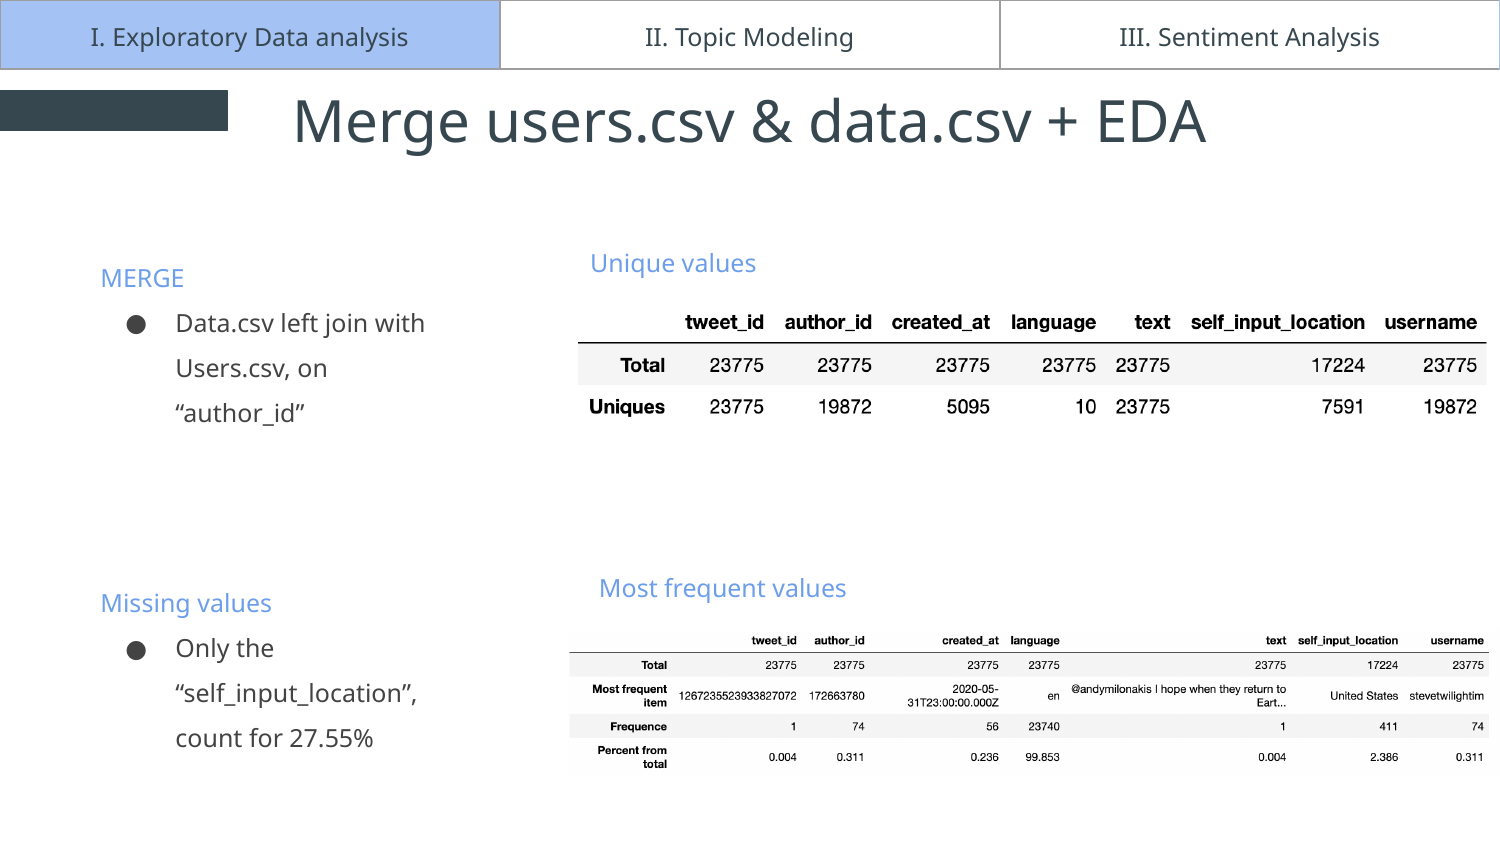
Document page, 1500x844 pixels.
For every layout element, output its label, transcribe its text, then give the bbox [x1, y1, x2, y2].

table_header I. Exploratory Data analysis [1, 1, 499, 68]
subtitle Most frequent values [583, 558, 976, 608]
subtitle Missing values Only the “self_input_location”, count for 27.55% [85, 558, 499, 653]
table_header II. Topic Modeling [501, 1, 999, 68]
subtitle MERGE Data.csv left join with Users.csv, on “author_id” [85, 232, 460, 328]
picture [566, 627, 1500, 777]
title Merge users.csv & data.csv + EDA [155, 70, 1348, 142]
picture [569, 297, 1496, 431]
table_header III. Sentiment Analysis [1001, 1, 1499, 68]
subtitle Unique values [575, 232, 967, 292]
